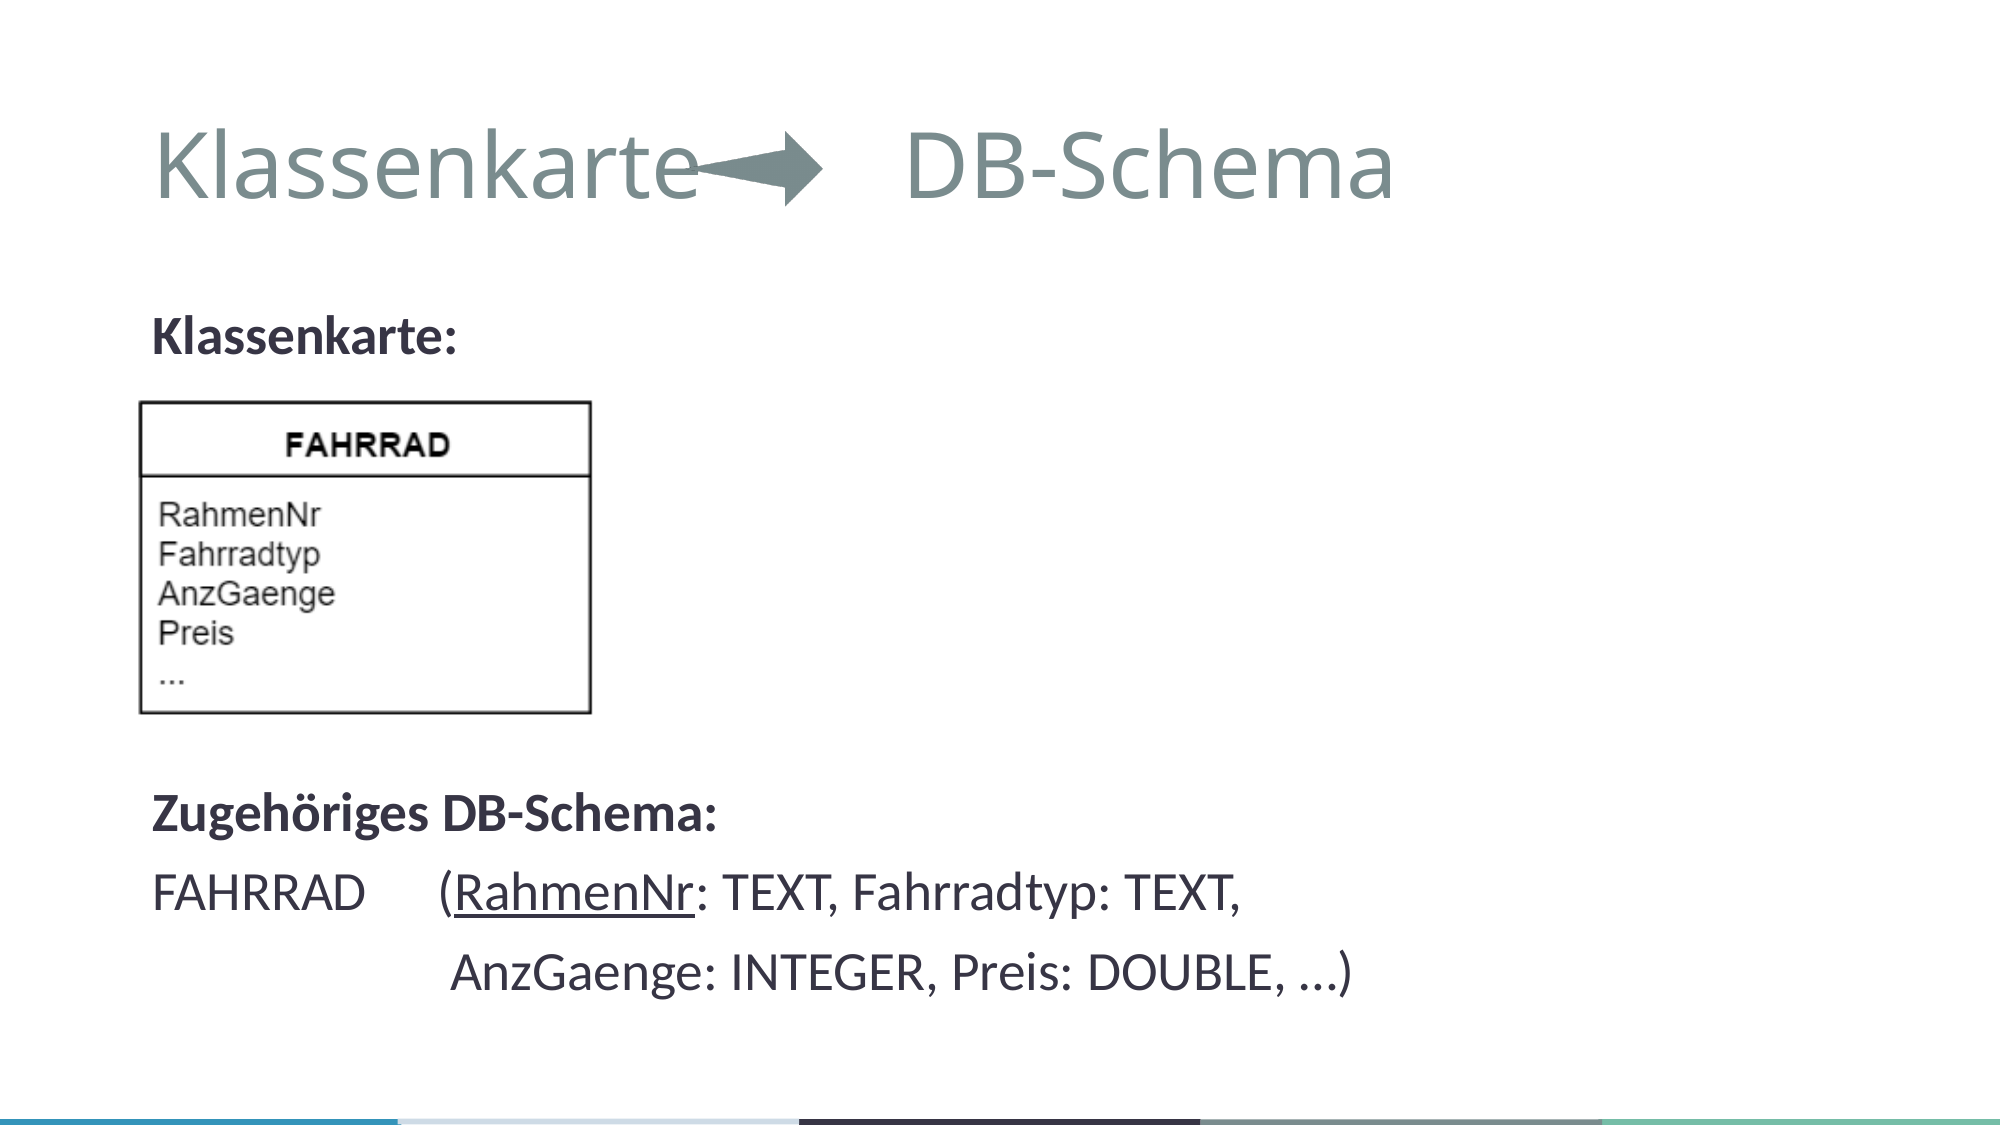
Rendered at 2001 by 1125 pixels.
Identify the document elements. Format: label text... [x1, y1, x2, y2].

list Klassenkarte: Zugehöriges DB-Schema: FAHRRAD (RahmenNr: TEXT, Fahrradtyp: TEXT, AnzGaenge: INTEGER, Preis: DOUBLE, …) [137, 299, 1863, 1014]
title Klassenkarte DB-Schema [137, 59, 1863, 278]
picture [137, 399, 596, 726]
picture [677, 93, 829, 244]
